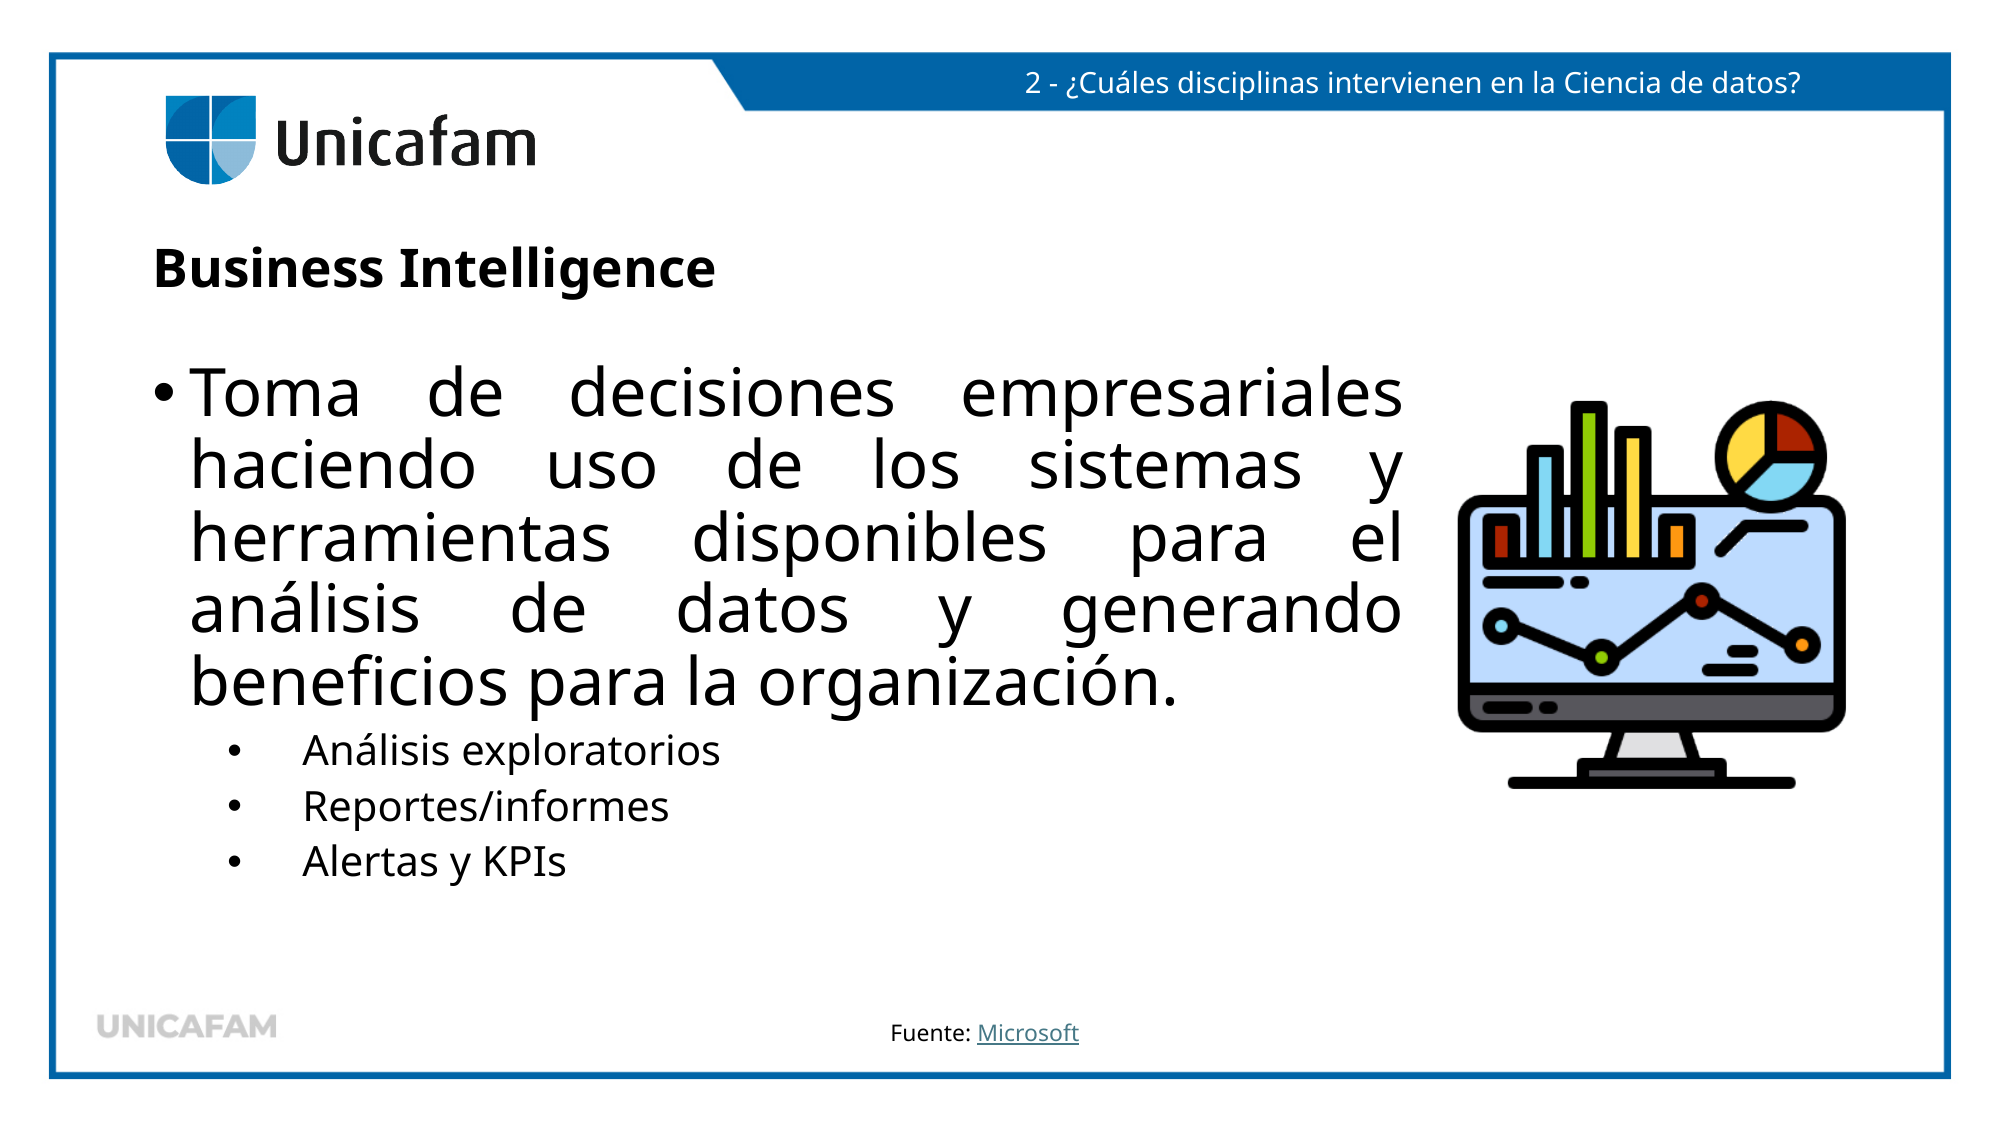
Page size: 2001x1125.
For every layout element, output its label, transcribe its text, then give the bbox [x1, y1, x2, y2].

picture [0, 0, 2000, 1125]
text_box Fuente: Microsoft [875, 1011, 1125, 1058]
text_box 2 - ¿Cuáles disciplinas intervienen en la Ciencia de datos? [1010, 57, 2000, 107]
